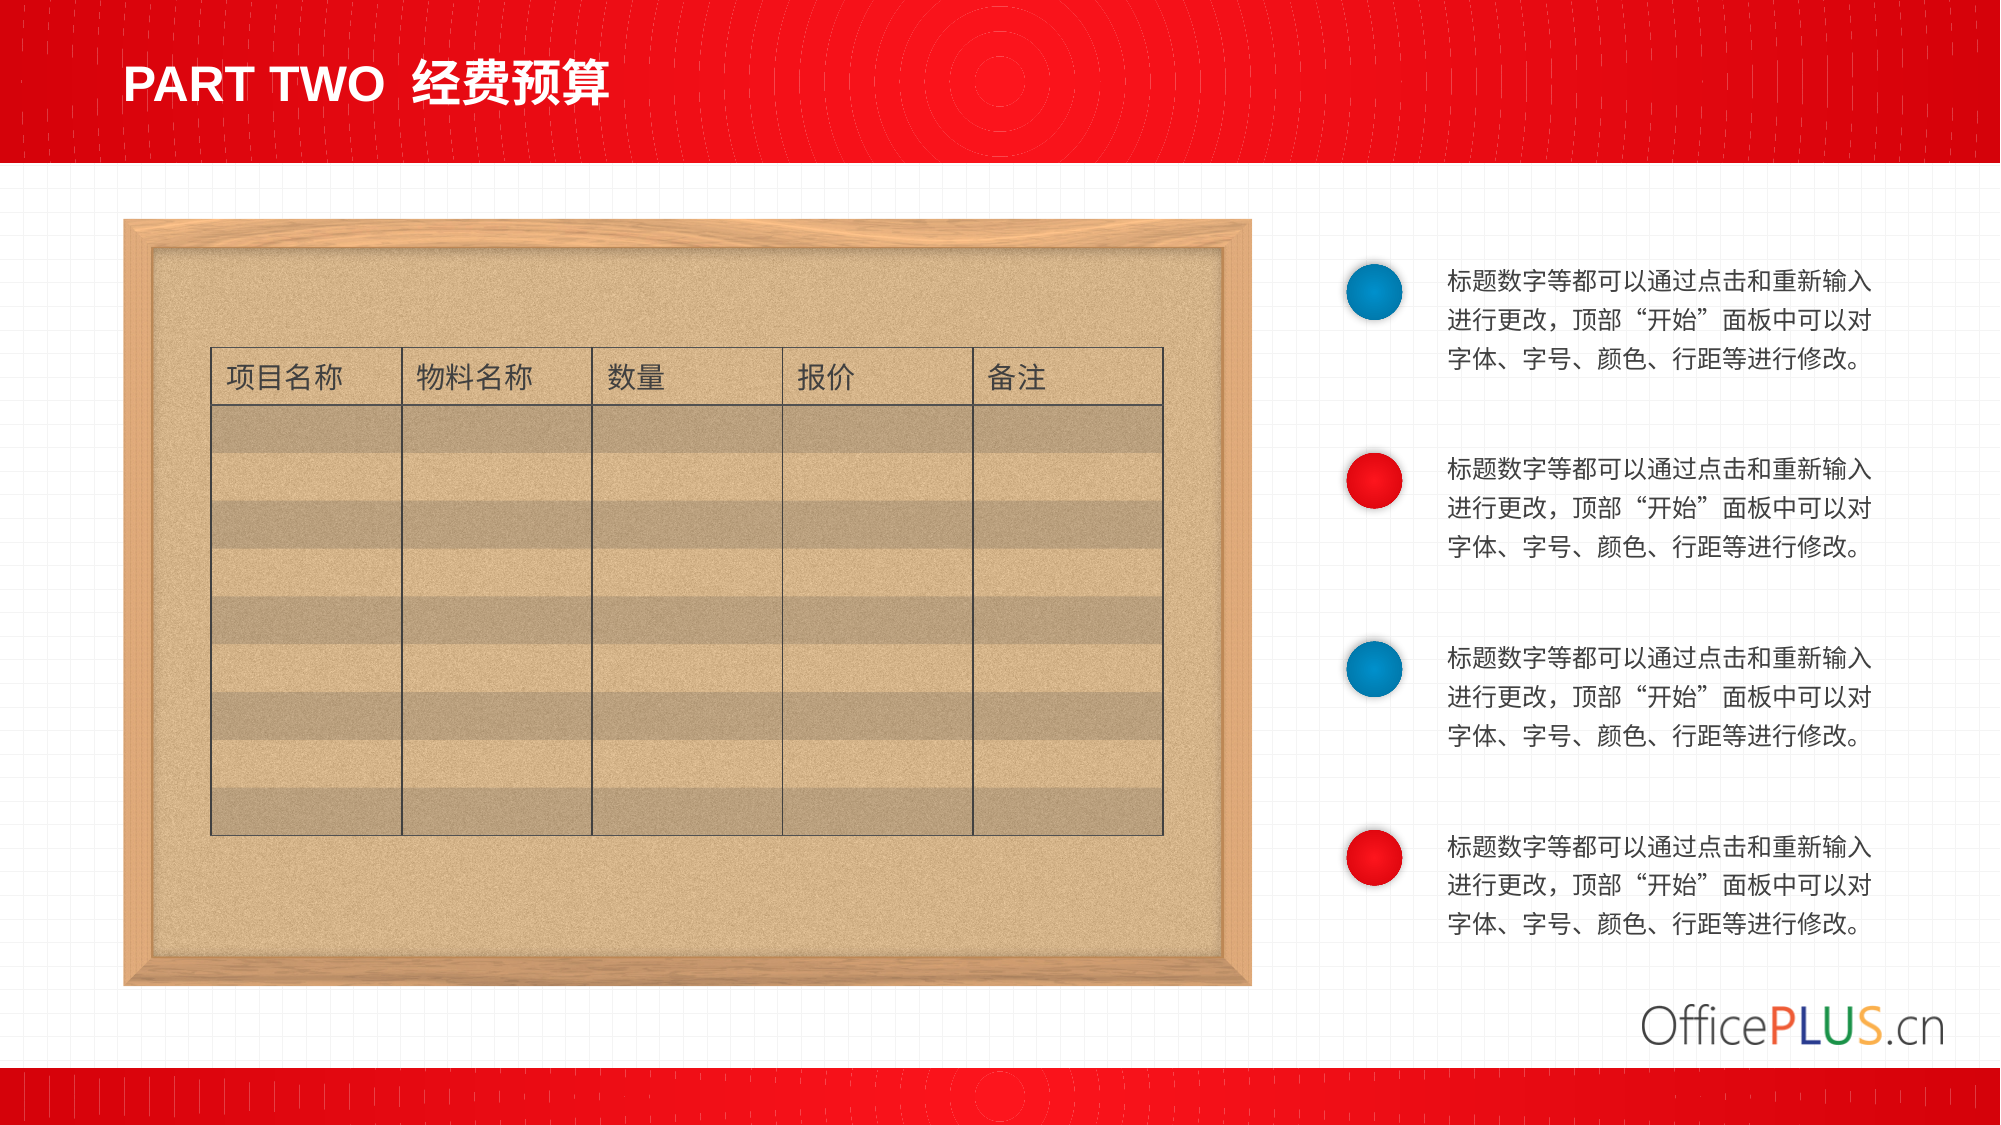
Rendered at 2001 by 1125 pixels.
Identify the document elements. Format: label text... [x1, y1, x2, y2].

text_box 标题数字等都可以通过点击和重新输入进行更改，顶部“开始”面板中可以对字体、字号、颜色、行距等进行修改。 [1432, 626, 1890, 758]
picture [108, 203, 1267, 1002]
text_box 标题数字等都可以通过点击和重新输入进行更改，顶部“开始”面板中可以对字体、字号、颜色、行距等进行修改。 [1432, 248, 1890, 381]
picture [1642, 1004, 1943, 1045]
list PART TWO 经费预算 [107, 41, 1034, 130]
text_box 标题数字等都可以通过点击和重新输入进行更改，顶部“开始”面板中可以对字体、字号、颜色、行距等进行修改。 [1432, 814, 1890, 947]
text_box [1346, 264, 1403, 321]
text_box [1346, 452, 1403, 509]
text_box 标题数字等都可以通过点击和重新输入进行更改，顶部“开始”面板中可以对字体、字号、颜色、行距等进行修改。 [1432, 437, 1890, 569]
text_box [1346, 641, 1403, 698]
text_box [1346, 829, 1403, 886]
